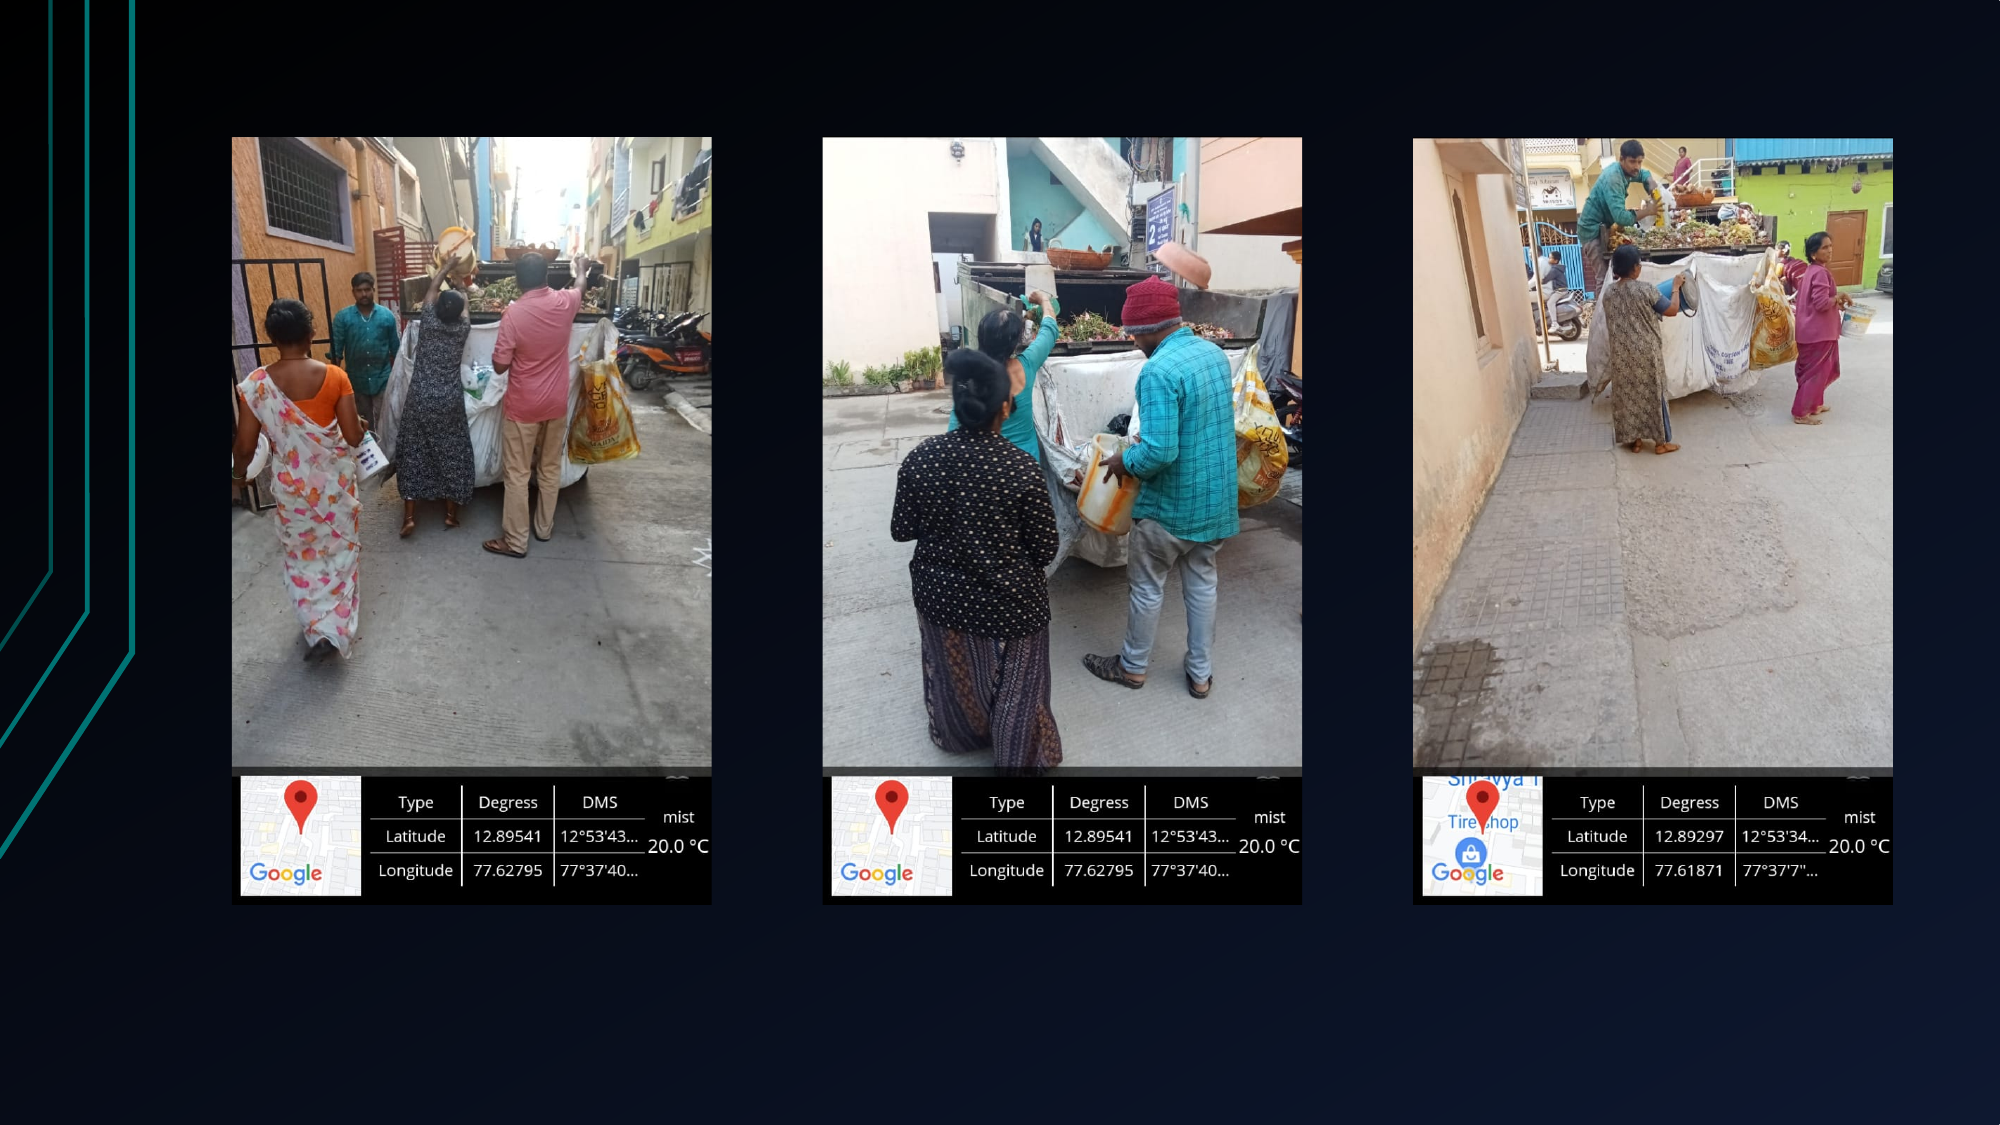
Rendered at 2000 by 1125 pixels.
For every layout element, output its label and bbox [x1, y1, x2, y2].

picture [1412, 136, 1894, 906]
picture [822, 136, 1303, 905]
list [231, 136, 712, 906]
